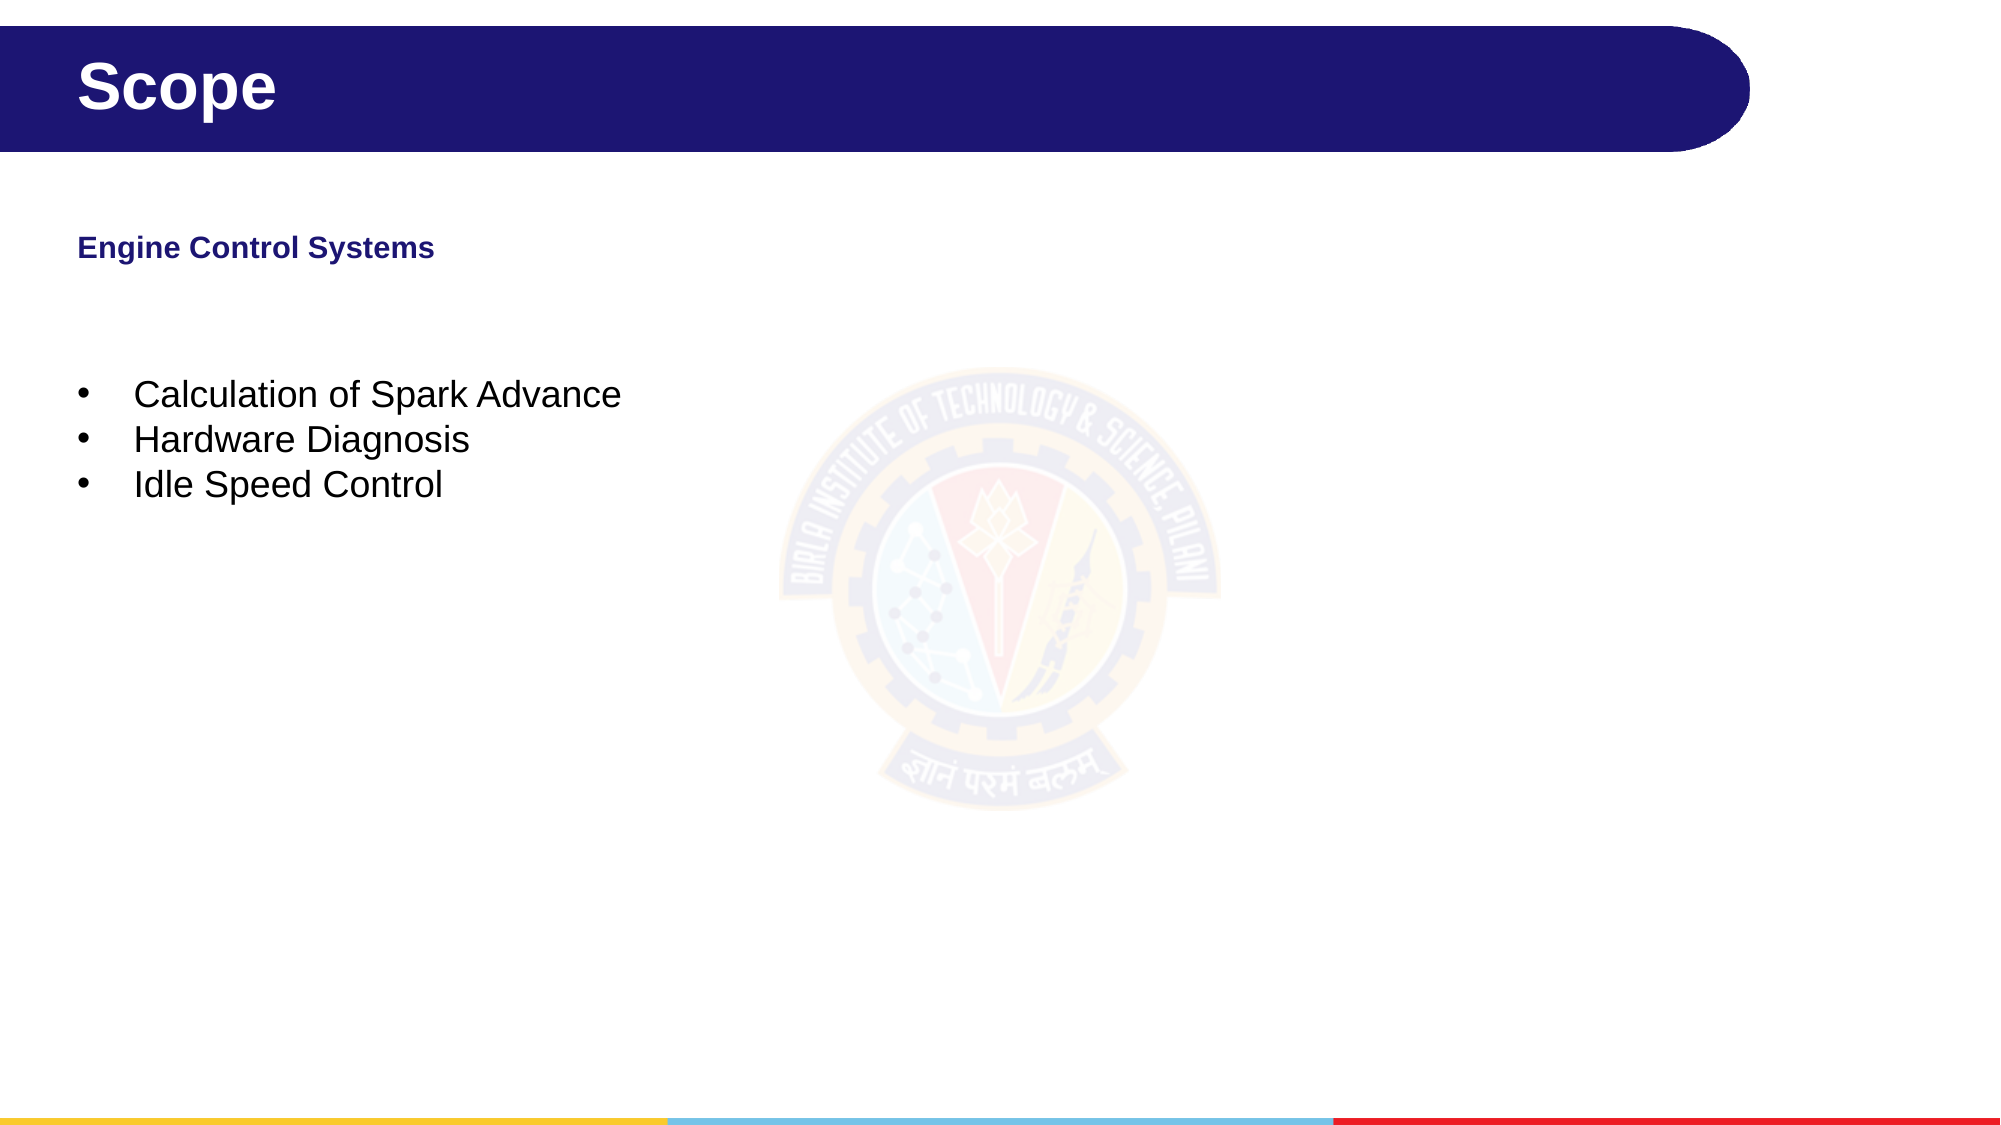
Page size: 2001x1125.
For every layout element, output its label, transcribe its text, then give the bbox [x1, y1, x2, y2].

list Engine Control Systems [62, 224, 491, 290]
picture [0, 1118, 2000, 1125]
text_box Calculation of Spark Advance Hardware Diagnosis Idle Speed Control [62, 362, 1788, 513]
title Scope [62, 25, 1592, 151]
picture [0, 26, 1750, 152]
